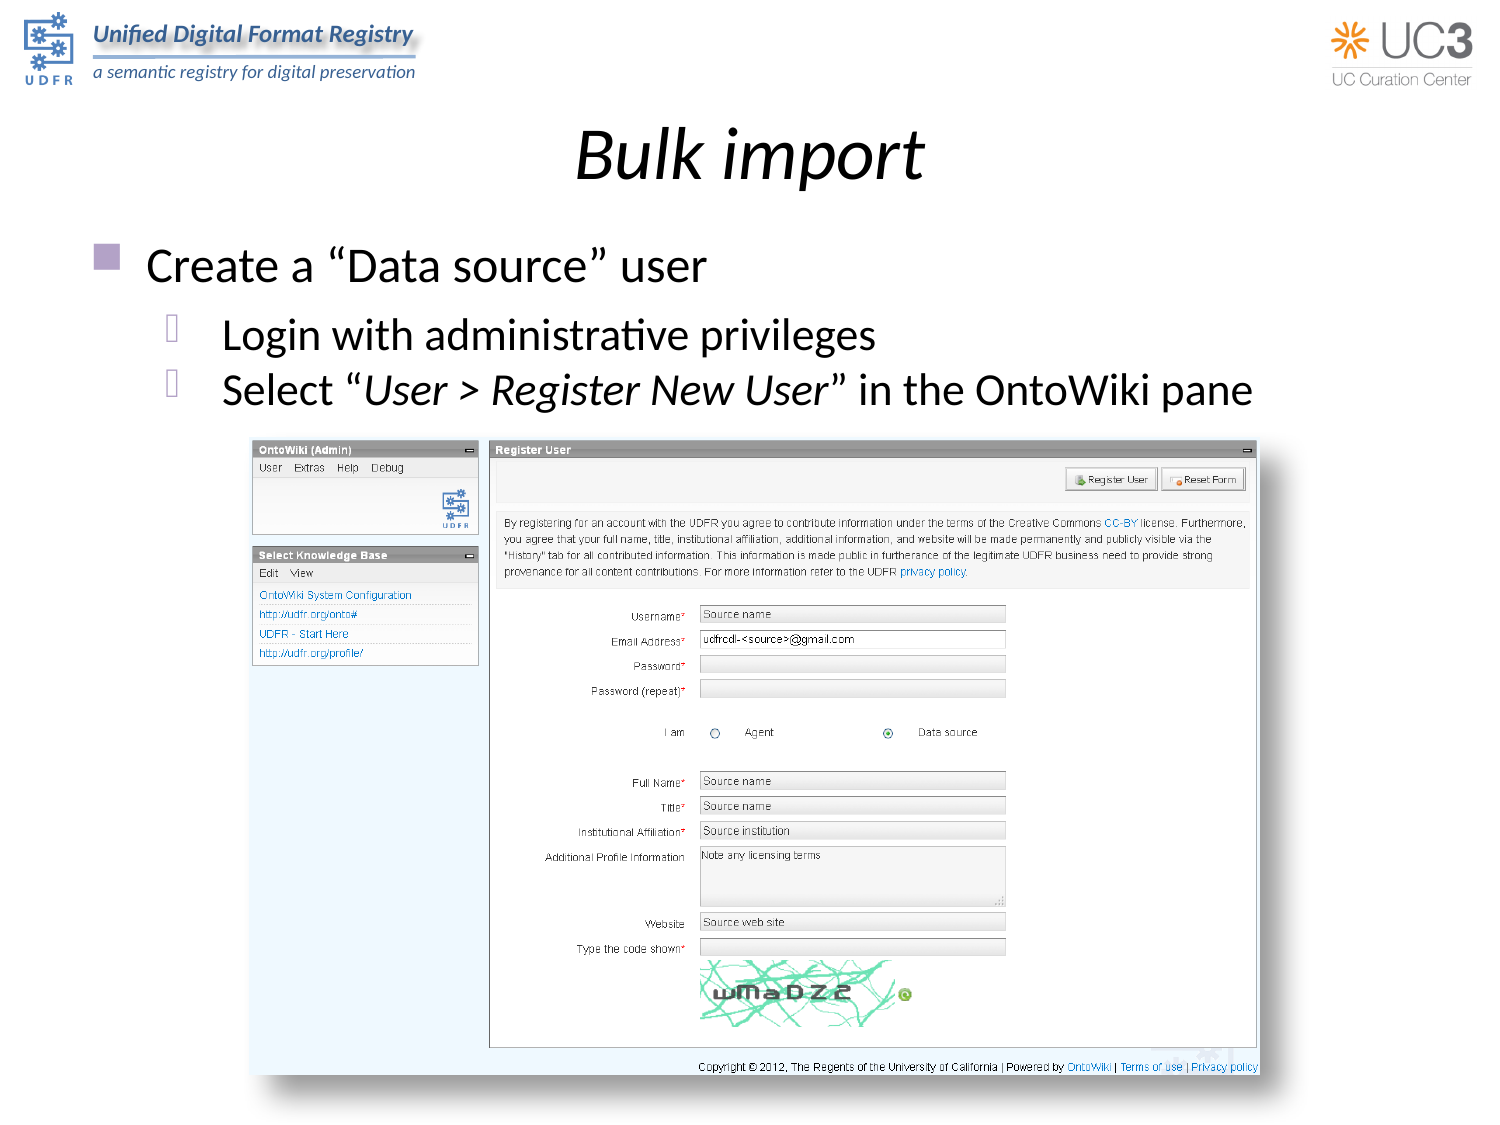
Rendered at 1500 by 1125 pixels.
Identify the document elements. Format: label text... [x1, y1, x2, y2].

picture [1325, 16, 1477, 90]
picture [24, 12, 132, 88]
picture [249, 437, 1260, 1076]
title Bulk import [75, 87, 1425, 213]
list Create a “Data source” user Login with administrative privileges Select “User > Register New User” in the OntoWiki pane [75, 224, 1425, 1075]
